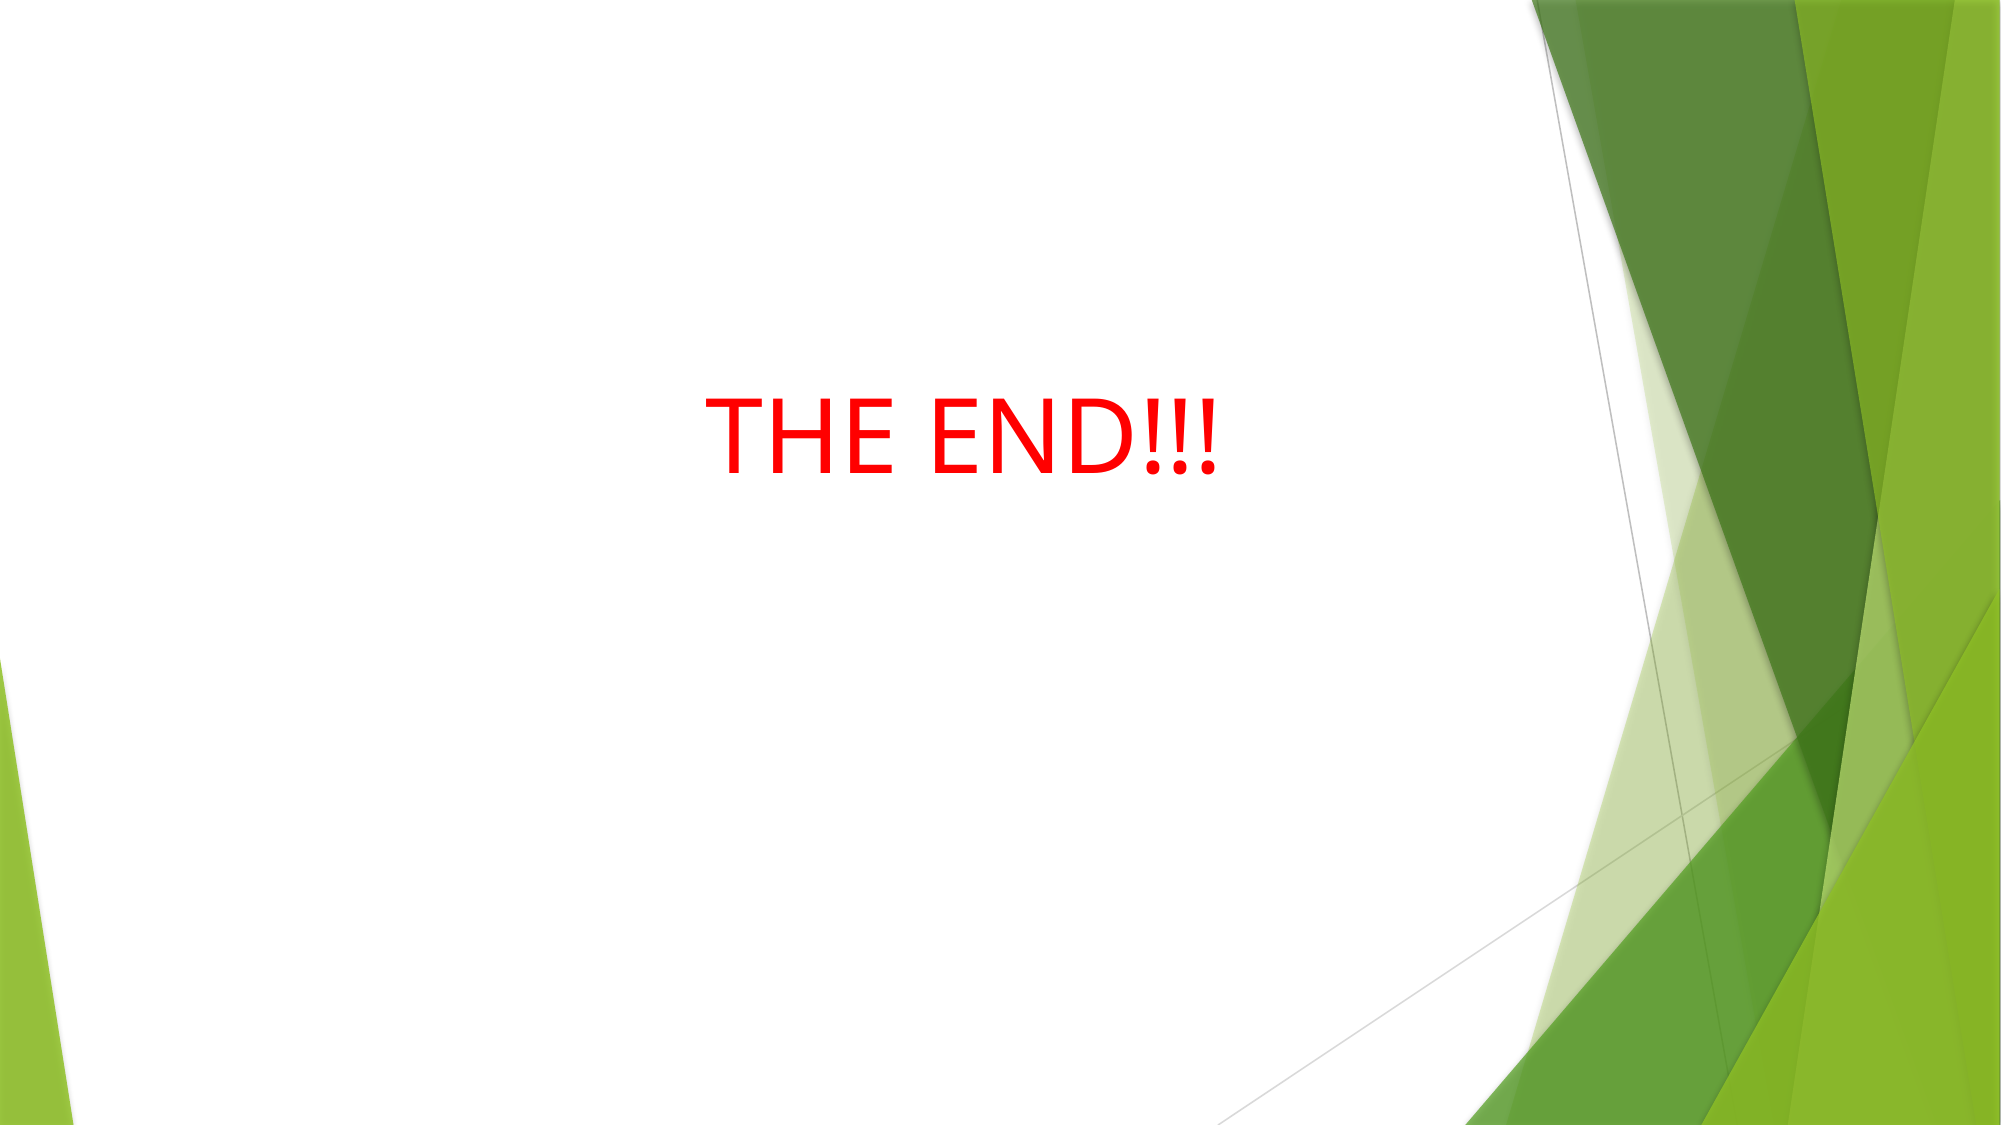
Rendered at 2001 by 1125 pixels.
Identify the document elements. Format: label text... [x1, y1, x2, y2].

list THE END!!! [0, 361, 1946, 928]
